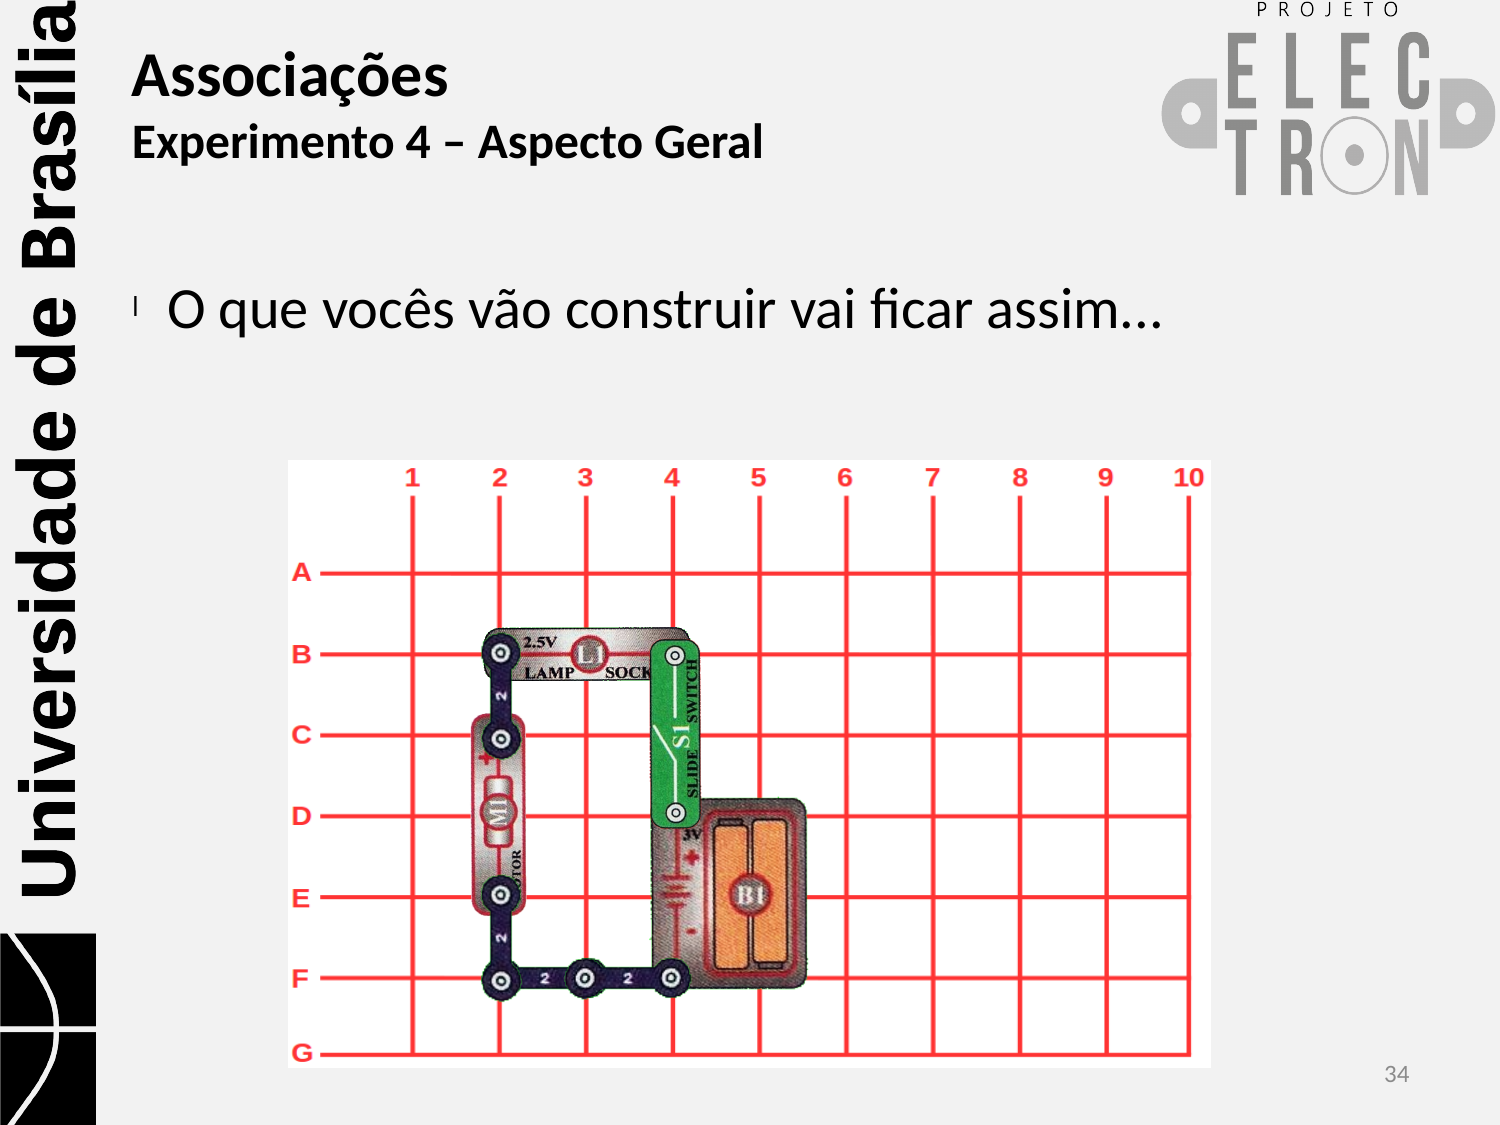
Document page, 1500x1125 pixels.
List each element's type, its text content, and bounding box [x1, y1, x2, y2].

picture [288, 460, 1212, 1068]
text_box O que vocês vão construir vai ficar assim... [117, 262, 1425, 1005]
picture [1, 1, 96, 1124]
text_box Associações Experimento 4 – Aspecto Geral [117, 23, 1125, 178]
text_box <número> [1074, 1042, 1425, 1103]
picture [1157, 0, 1500, 197]
